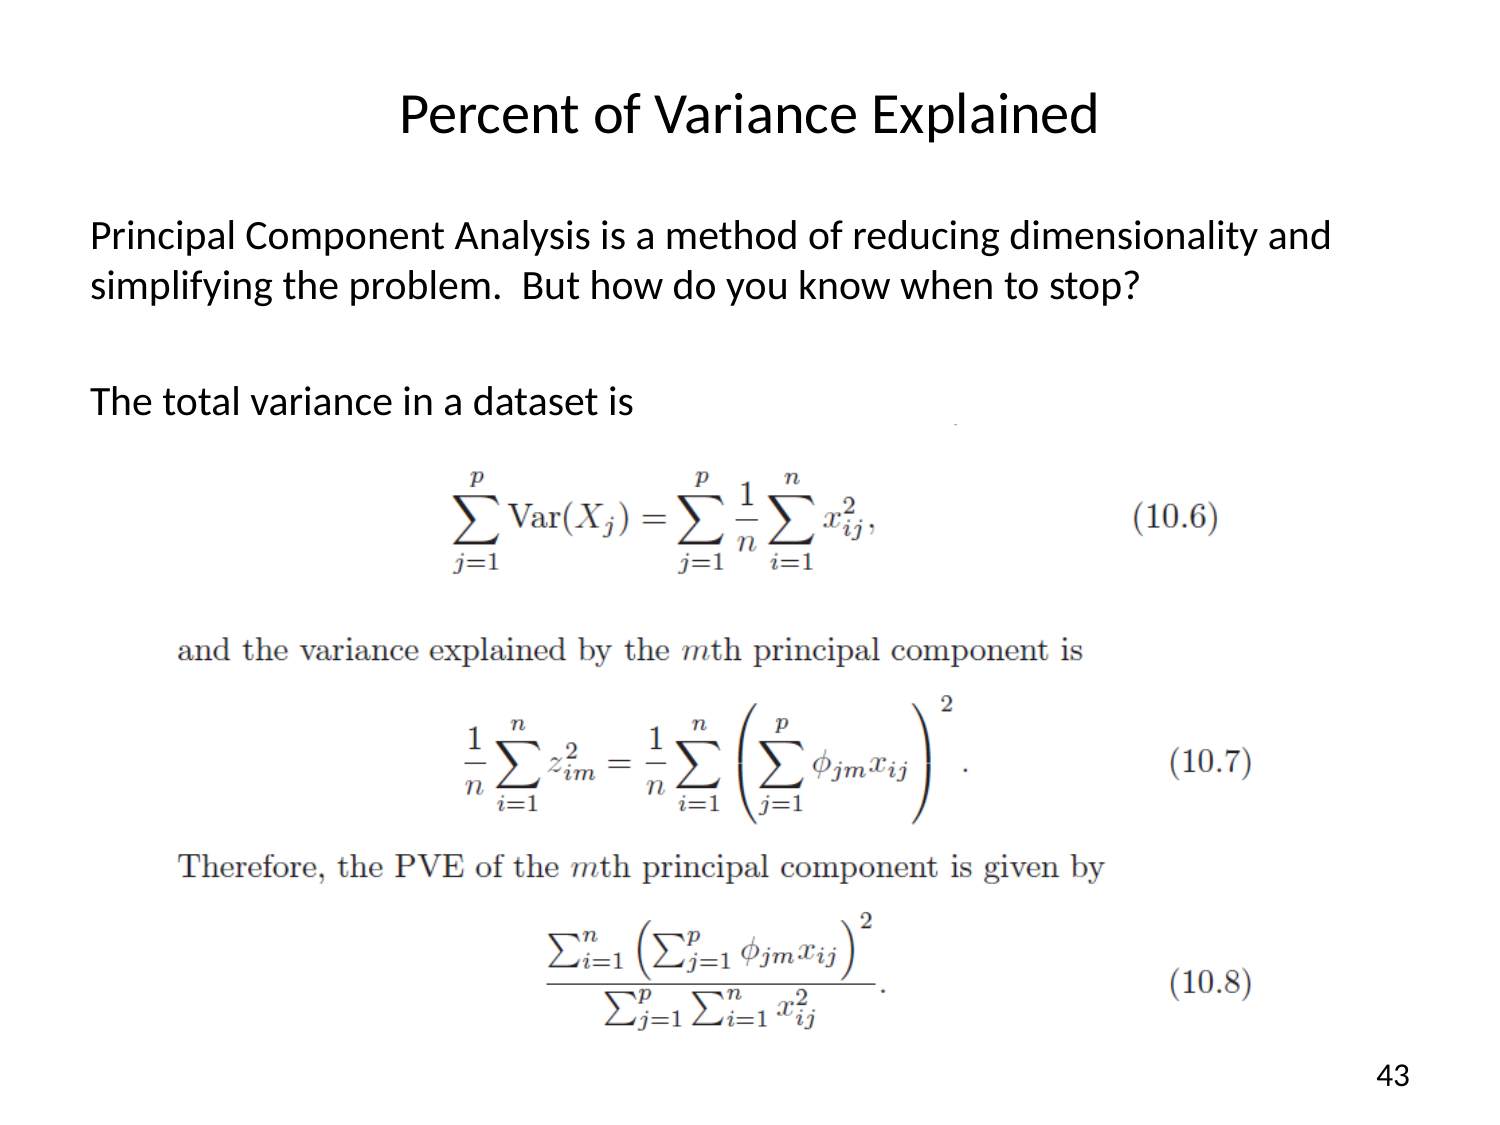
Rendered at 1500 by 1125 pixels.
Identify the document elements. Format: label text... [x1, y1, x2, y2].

slide_number 43 [1074, 1042, 1425, 1103]
picture [137, 424, 1319, 1051]
list Principal Component Analysis is a method of reducing dimensionality and simplifying the problem. But how do you know when to stop? The total variance in a dataset is [75, 200, 1425, 1005]
title Percent of Variance Explained [75, 45, 1425, 175]
